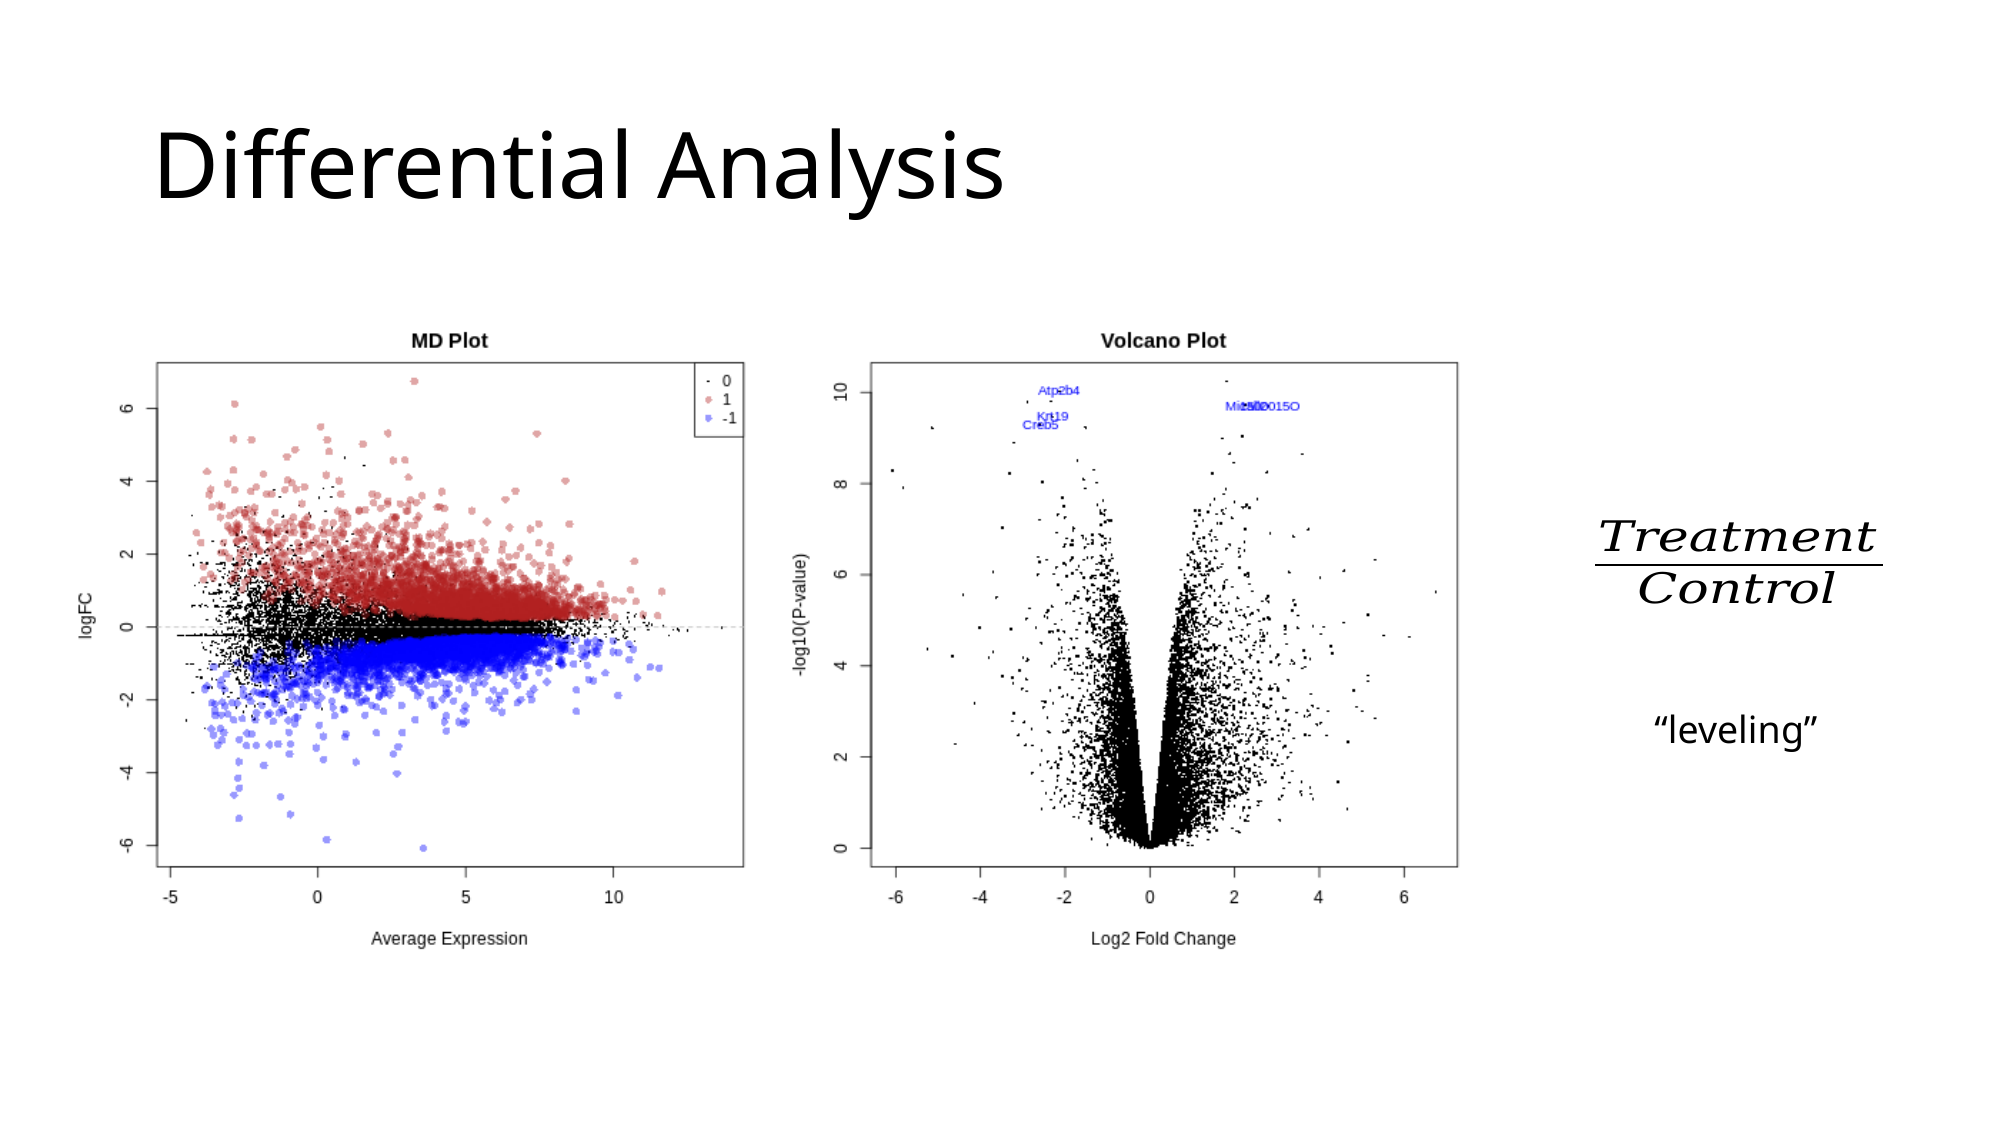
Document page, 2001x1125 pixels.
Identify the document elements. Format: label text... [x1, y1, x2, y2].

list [72, 313, 1502, 973]
title Differential Analysis [137, 59, 1863, 278]
text_box “leveling” [1619, 698, 1853, 759]
